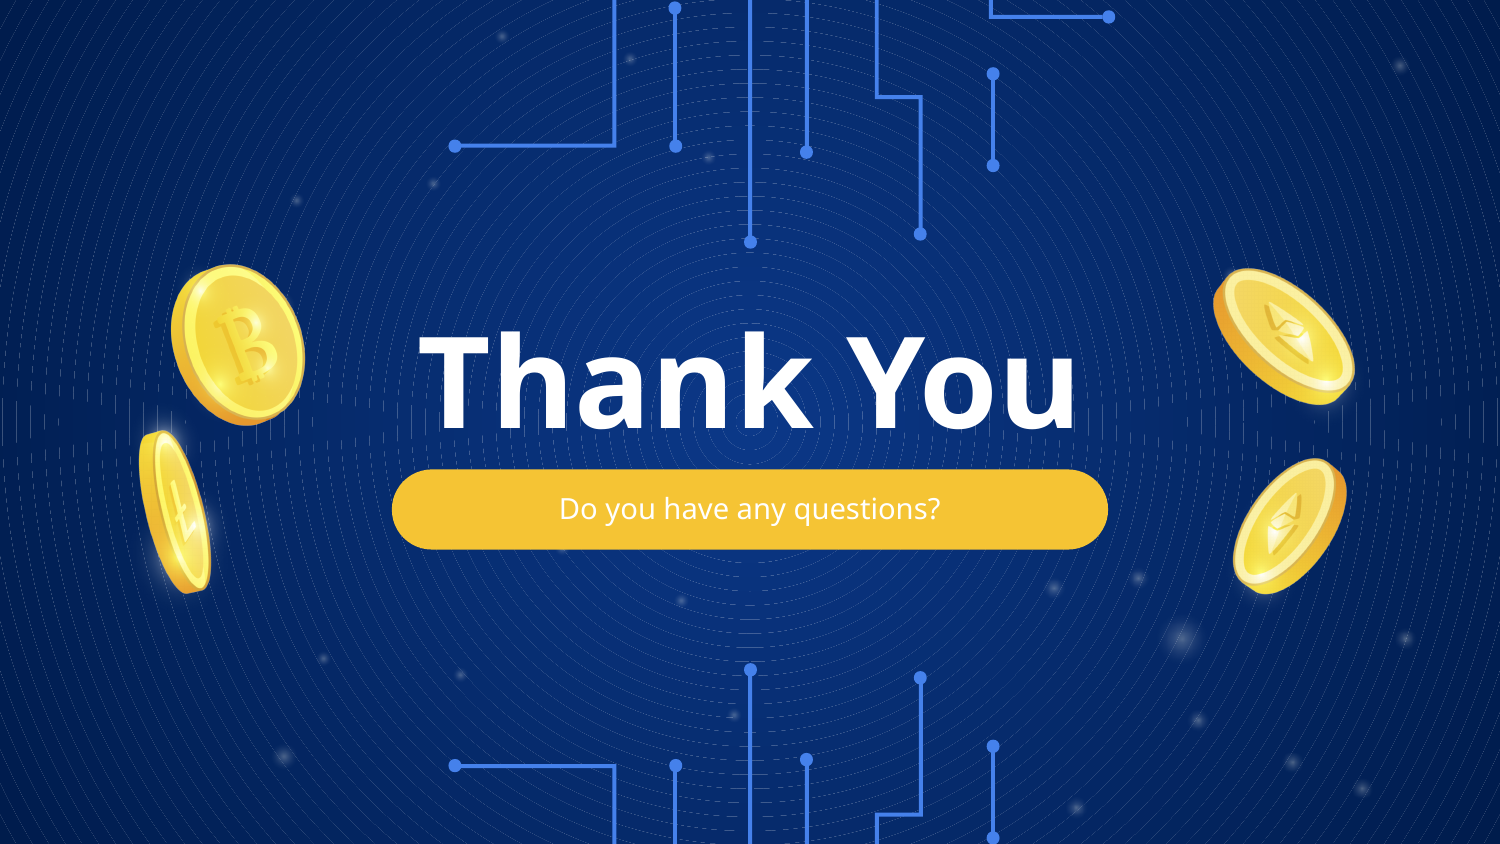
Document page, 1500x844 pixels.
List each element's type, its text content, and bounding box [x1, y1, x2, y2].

picture [71, 194, 382, 648]
text_box [411, 470, 1089, 475]
picture [1144, 216, 1412, 666]
list Do you have any questions? [335, 475, 1165, 562]
title Thank You [335, 213, 1165, 470]
